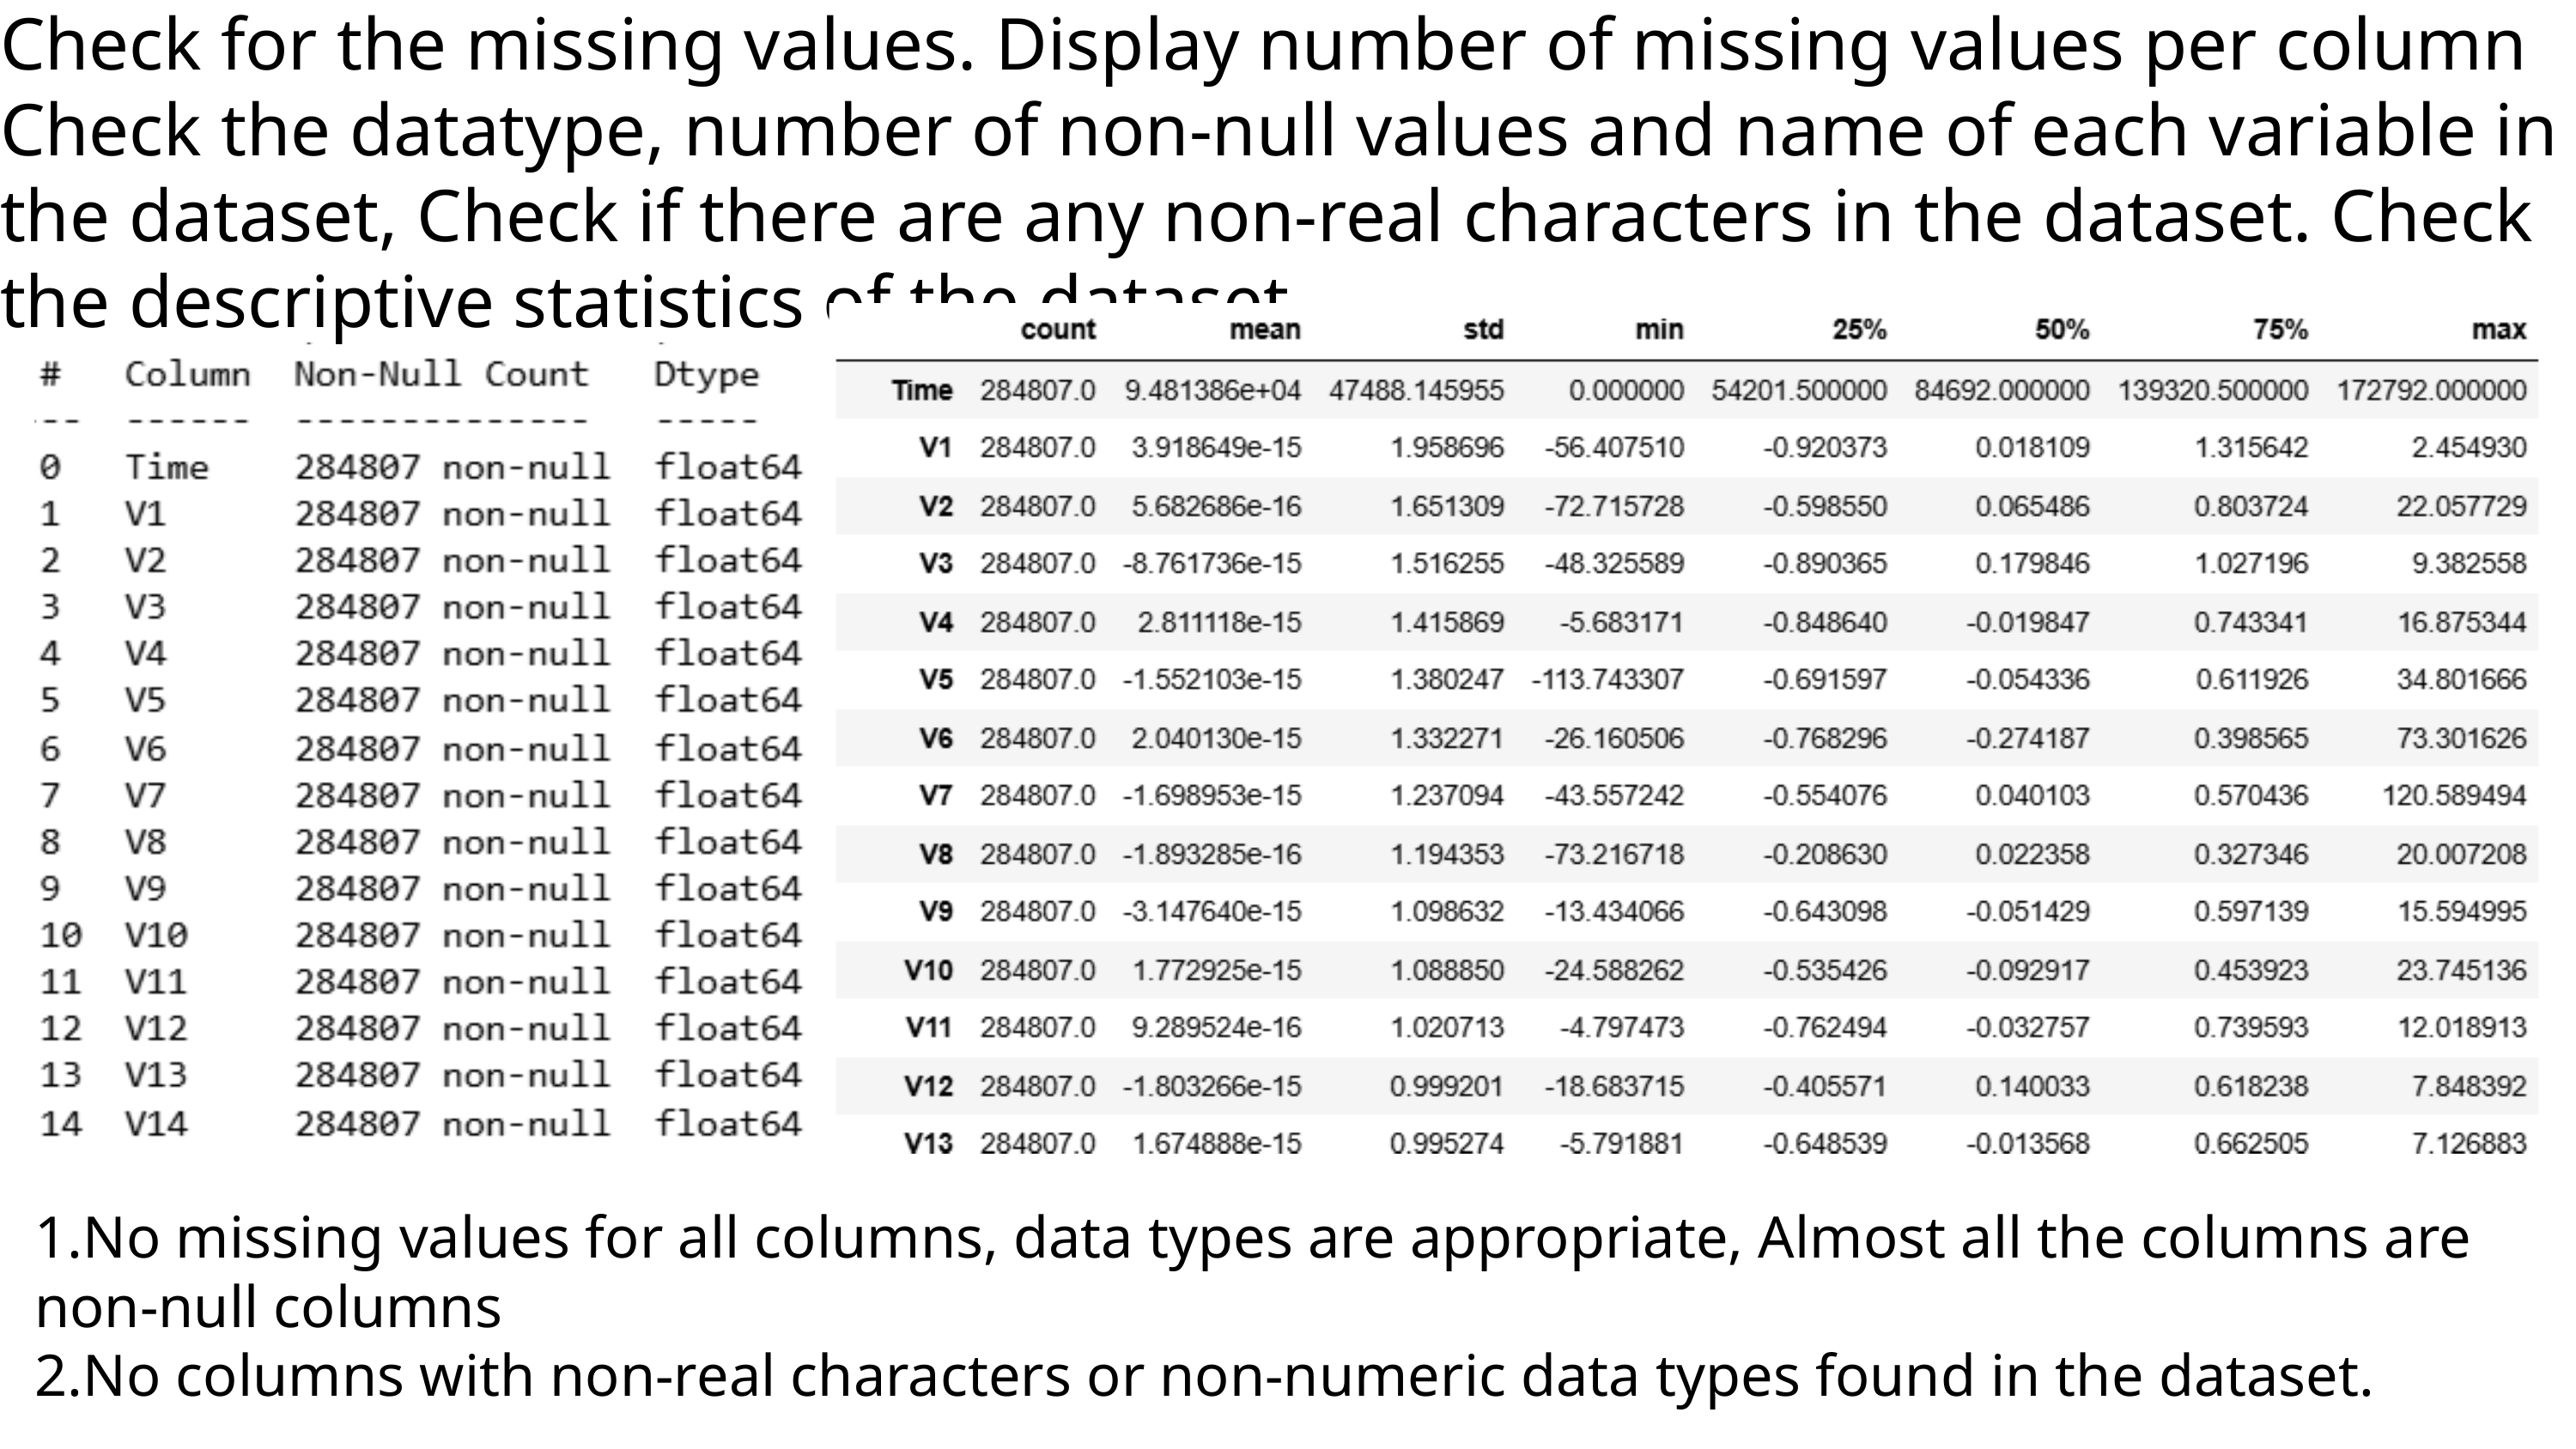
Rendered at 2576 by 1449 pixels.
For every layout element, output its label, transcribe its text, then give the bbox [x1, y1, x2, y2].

text_box 1.No missing values for all columns, data types are appropriate, Almost all the columns are non-null columns 2.No columns with non-real characters or non-numeric data types found in the dataset. [34, 1201, 2576, 1408]
text_box Check for the missing values. Display number of missing values per column Check the datatype, number of non-null values and name of each variable in the dataset, Check if there are any non-real characters in the dataset. Check the descriptive statistics of the dataset [0, 0, 2576, 343]
text_box [829, 303, 2546, 1154]
text_box [34, 343, 829, 1154]
